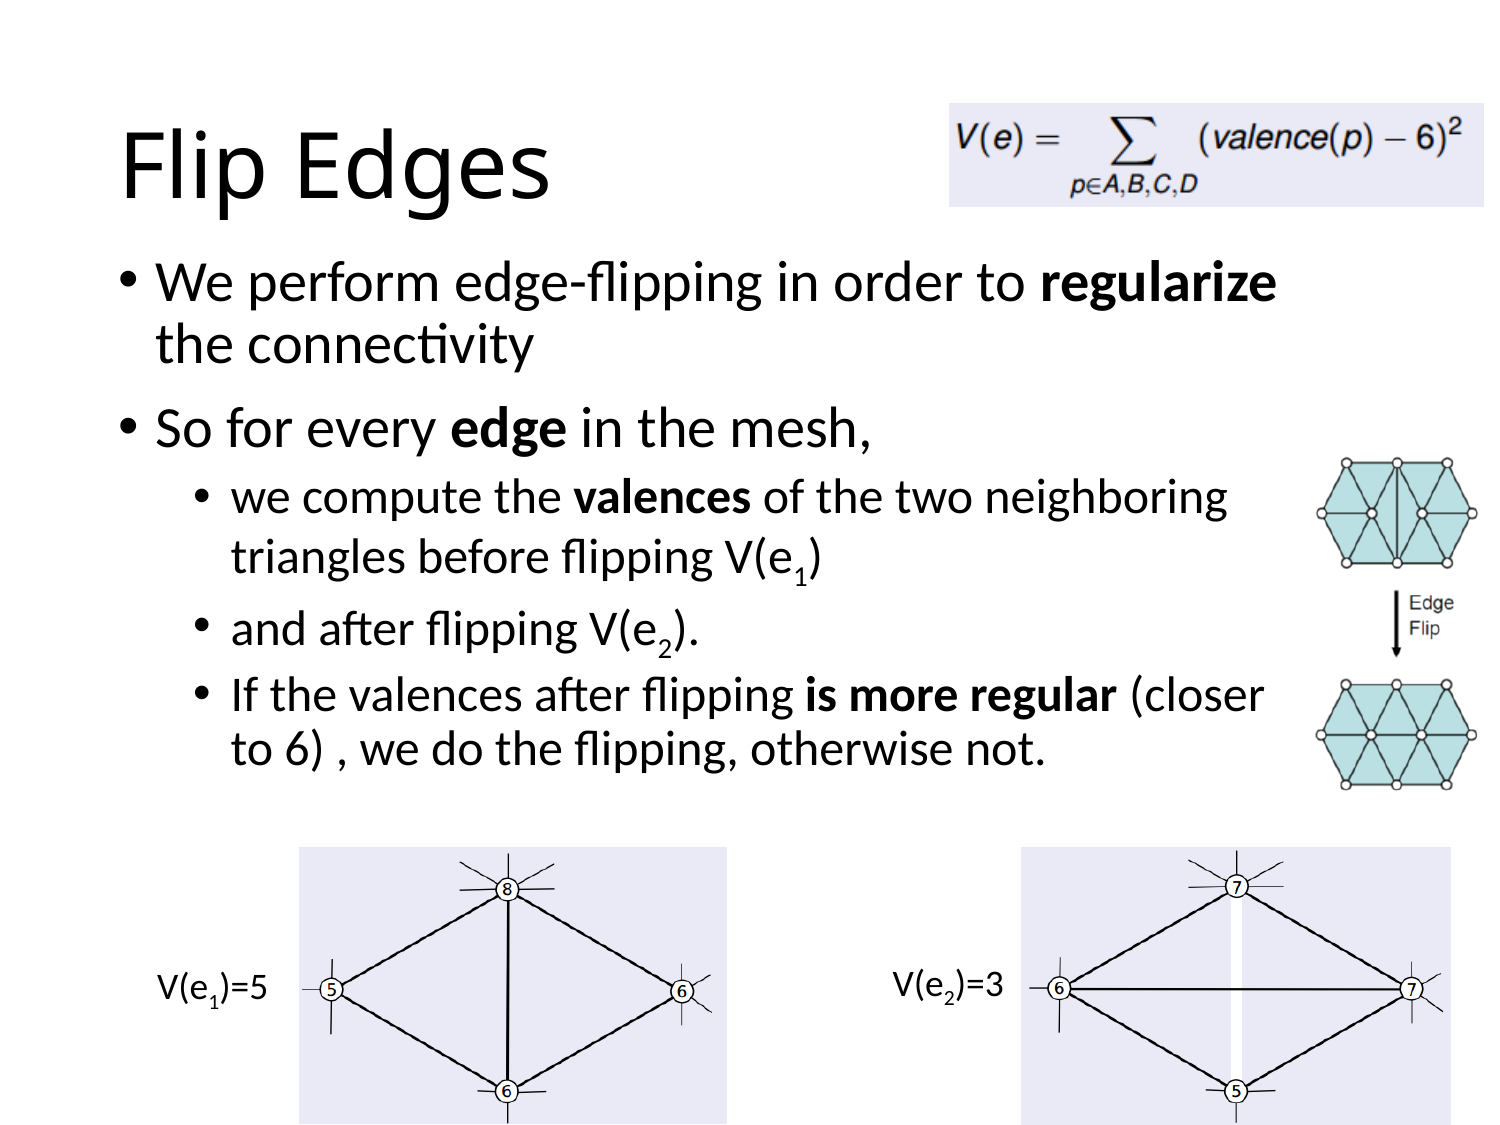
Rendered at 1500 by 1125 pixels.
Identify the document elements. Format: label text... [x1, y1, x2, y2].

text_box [140, 847, 727, 1124]
picture [1310, 453, 1484, 797]
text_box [875, 847, 1451, 1125]
list We perform edge-ﬂipping in order to regularize the connectivity So for every edge in the mesh, we compute the valences of the two neighboring triangles before flipping V(e1) and after flipping V(e2). If the valences after flipping is more regular (closer to 6) , we do the flipping, otherwise not. [103, 243, 1297, 957]
picture [948, 103, 1484, 207]
title Flip Edges [103, 59, 1397, 278]
